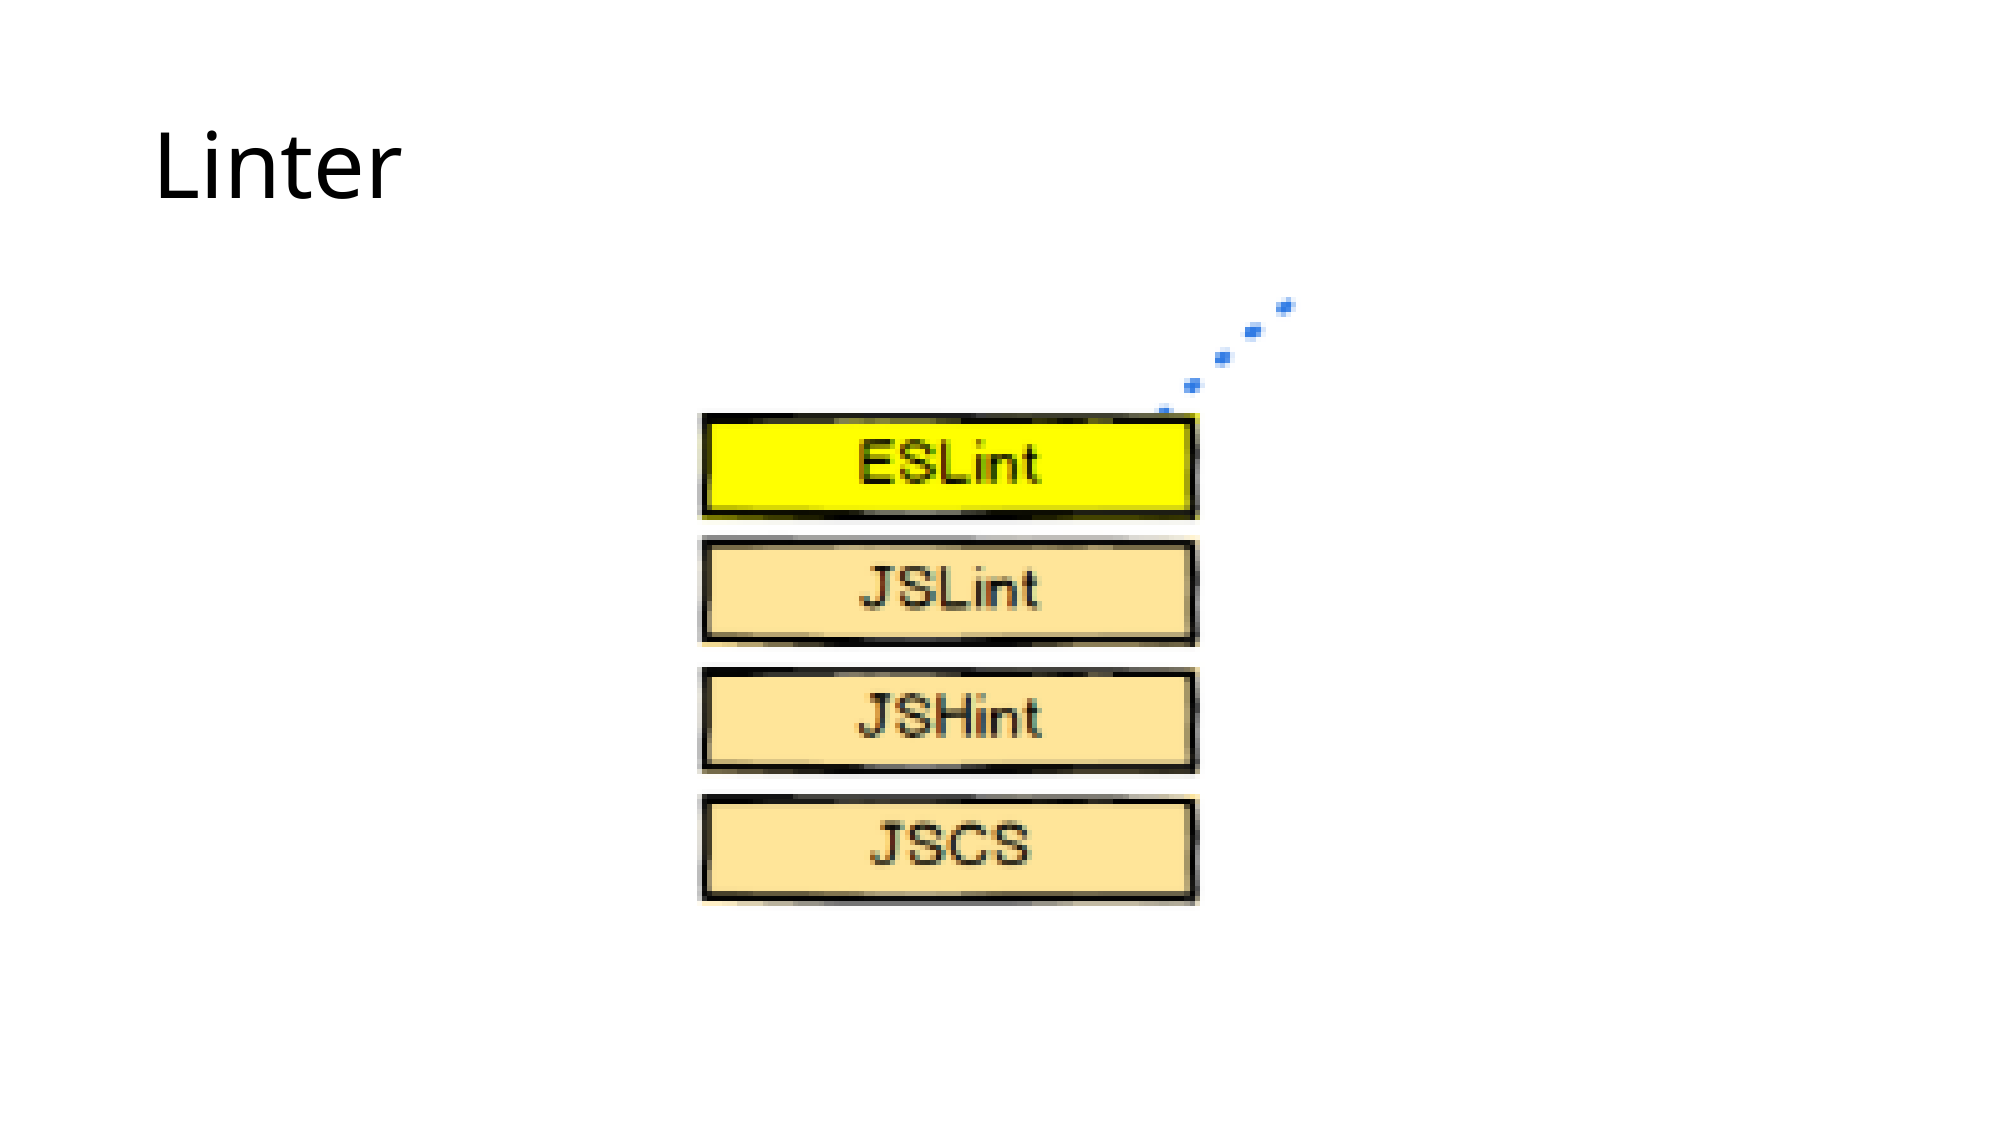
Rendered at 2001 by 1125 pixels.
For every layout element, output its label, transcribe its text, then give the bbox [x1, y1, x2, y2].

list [611, 292, 1317, 952]
title Linter [137, 59, 1863, 278]
